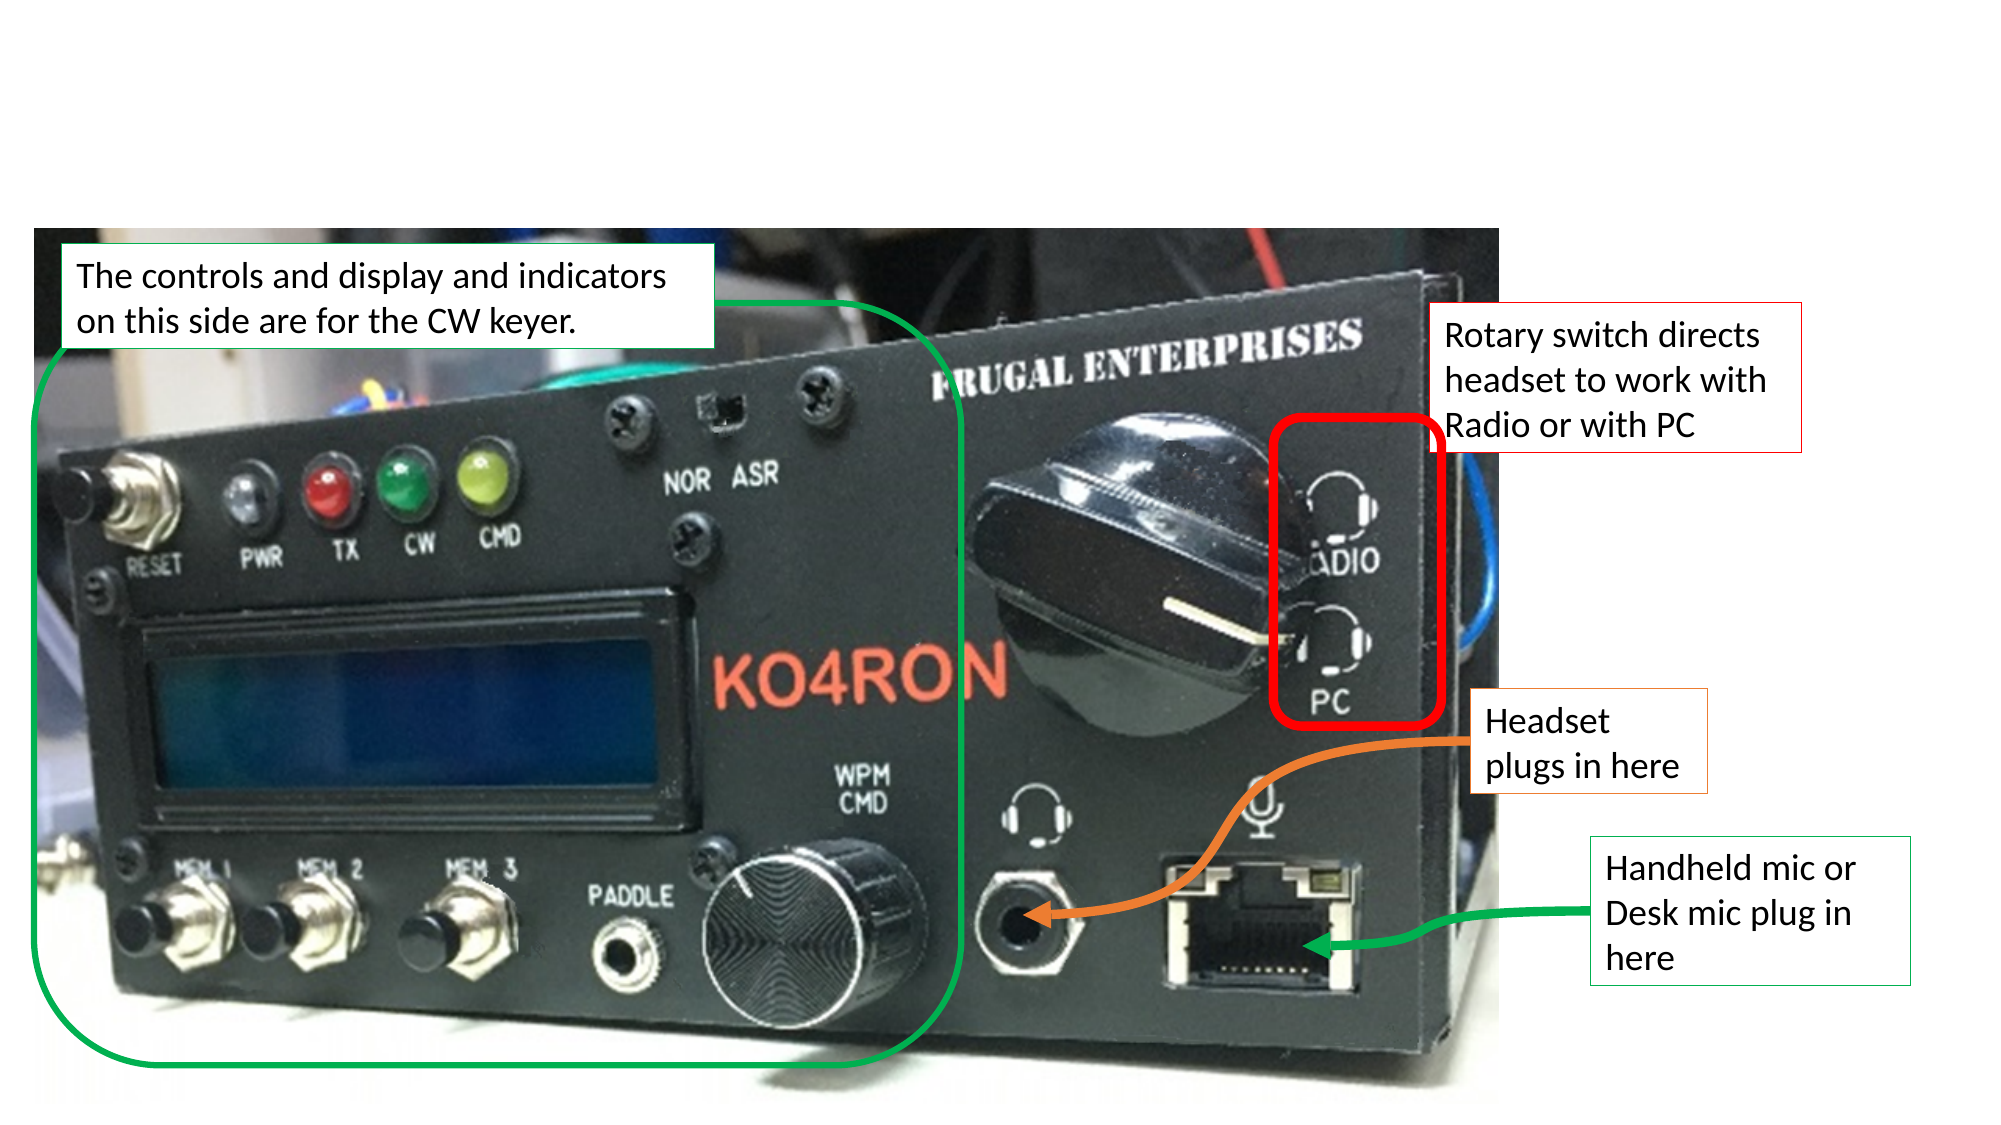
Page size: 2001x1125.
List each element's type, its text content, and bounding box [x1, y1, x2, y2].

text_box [1022, 741, 1471, 915]
text_box Handheld mic or Desk mic plug in here [1590, 836, 1911, 986]
text_box Headset plugs in here [1499, 688, 1708, 794]
picture [34, 228, 1499, 1104]
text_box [1302, 911, 1591, 946]
text_box Rotary switch directs headset to work with Radio or with PC [1499, 302, 1802, 453]
